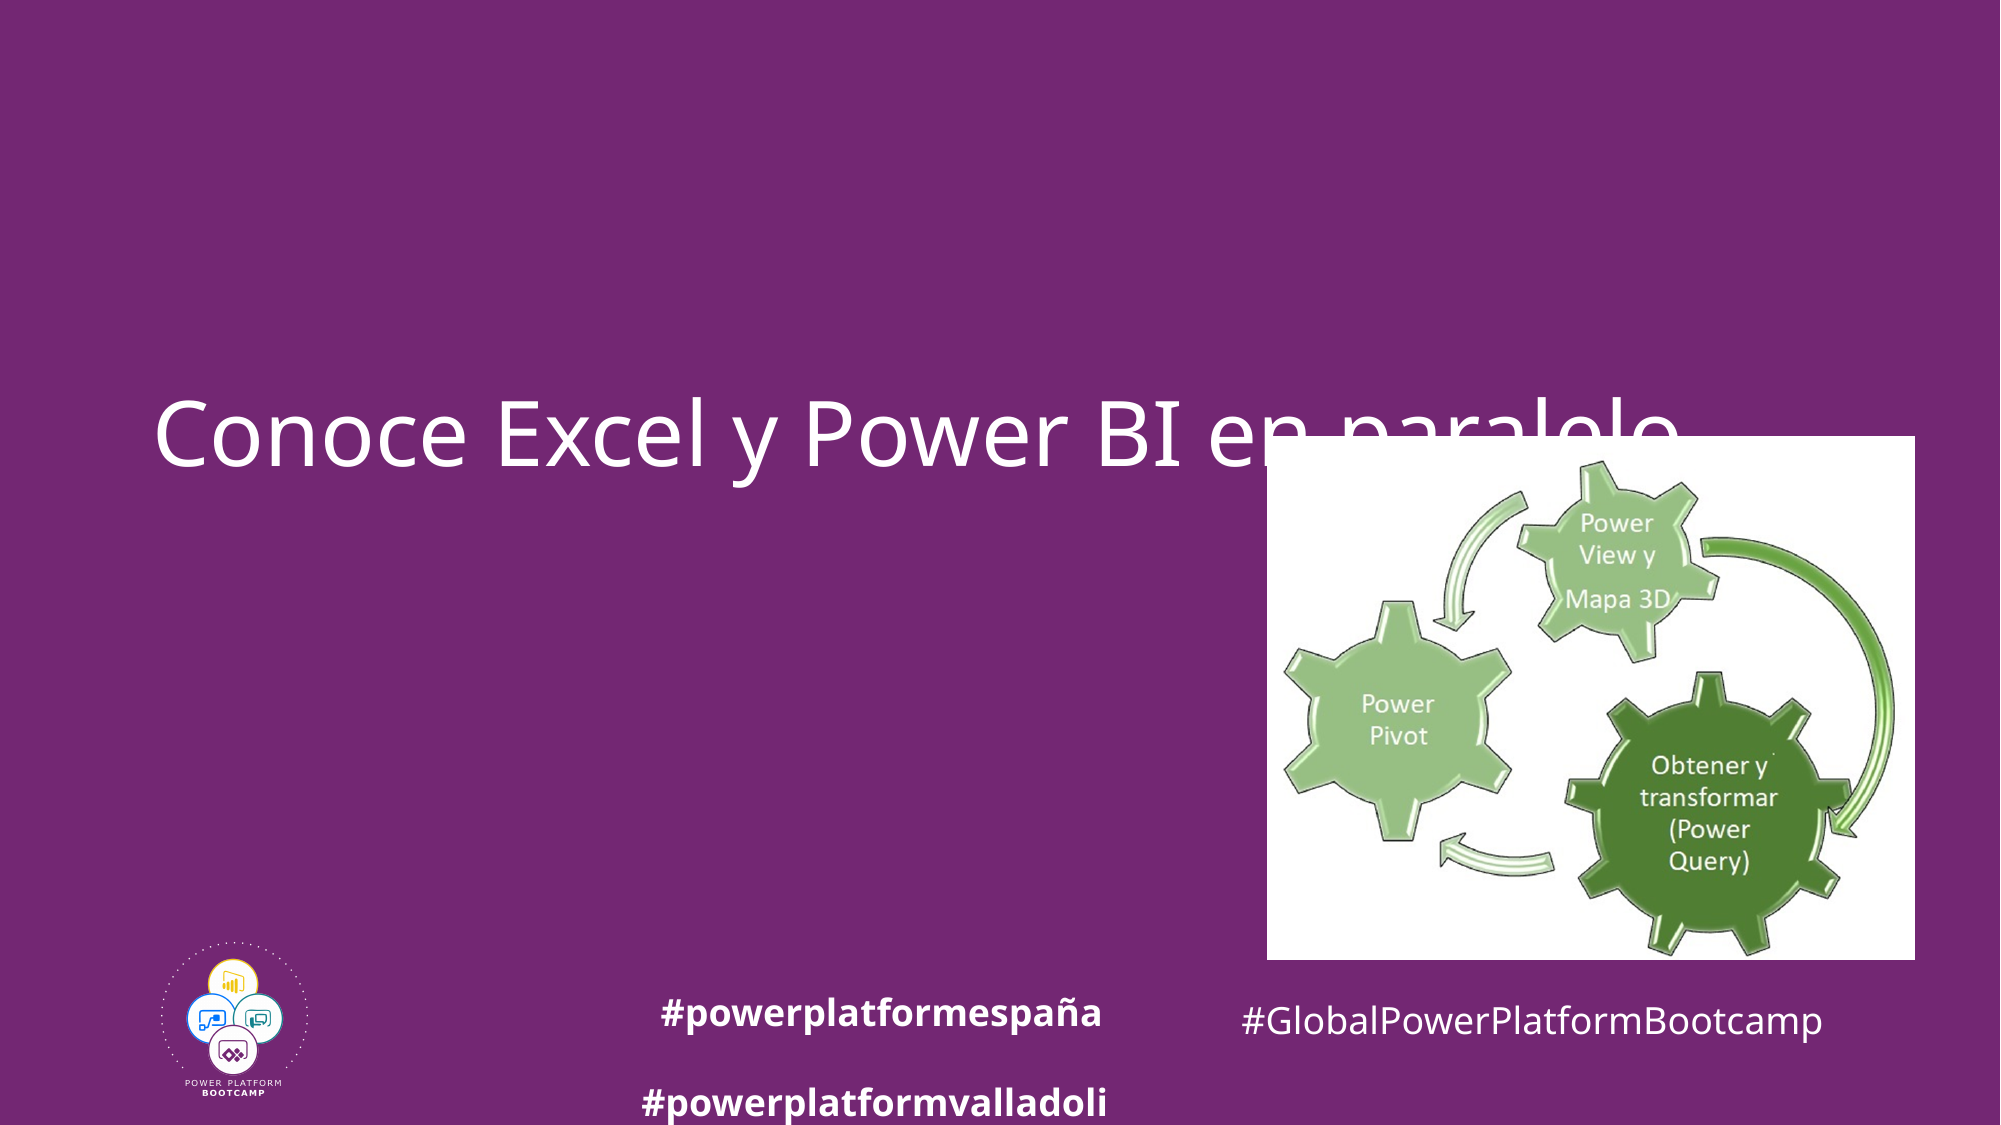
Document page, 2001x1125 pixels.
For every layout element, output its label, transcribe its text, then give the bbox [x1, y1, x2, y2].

picture [1267, 436, 1915, 960]
text_box #powerplatformespaña #powerplatformvalladolid [626, 982, 1138, 1125]
picture [161, 942, 308, 1096]
title Conoce Excel y Power BI en paralelo [137, 341, 1755, 532]
